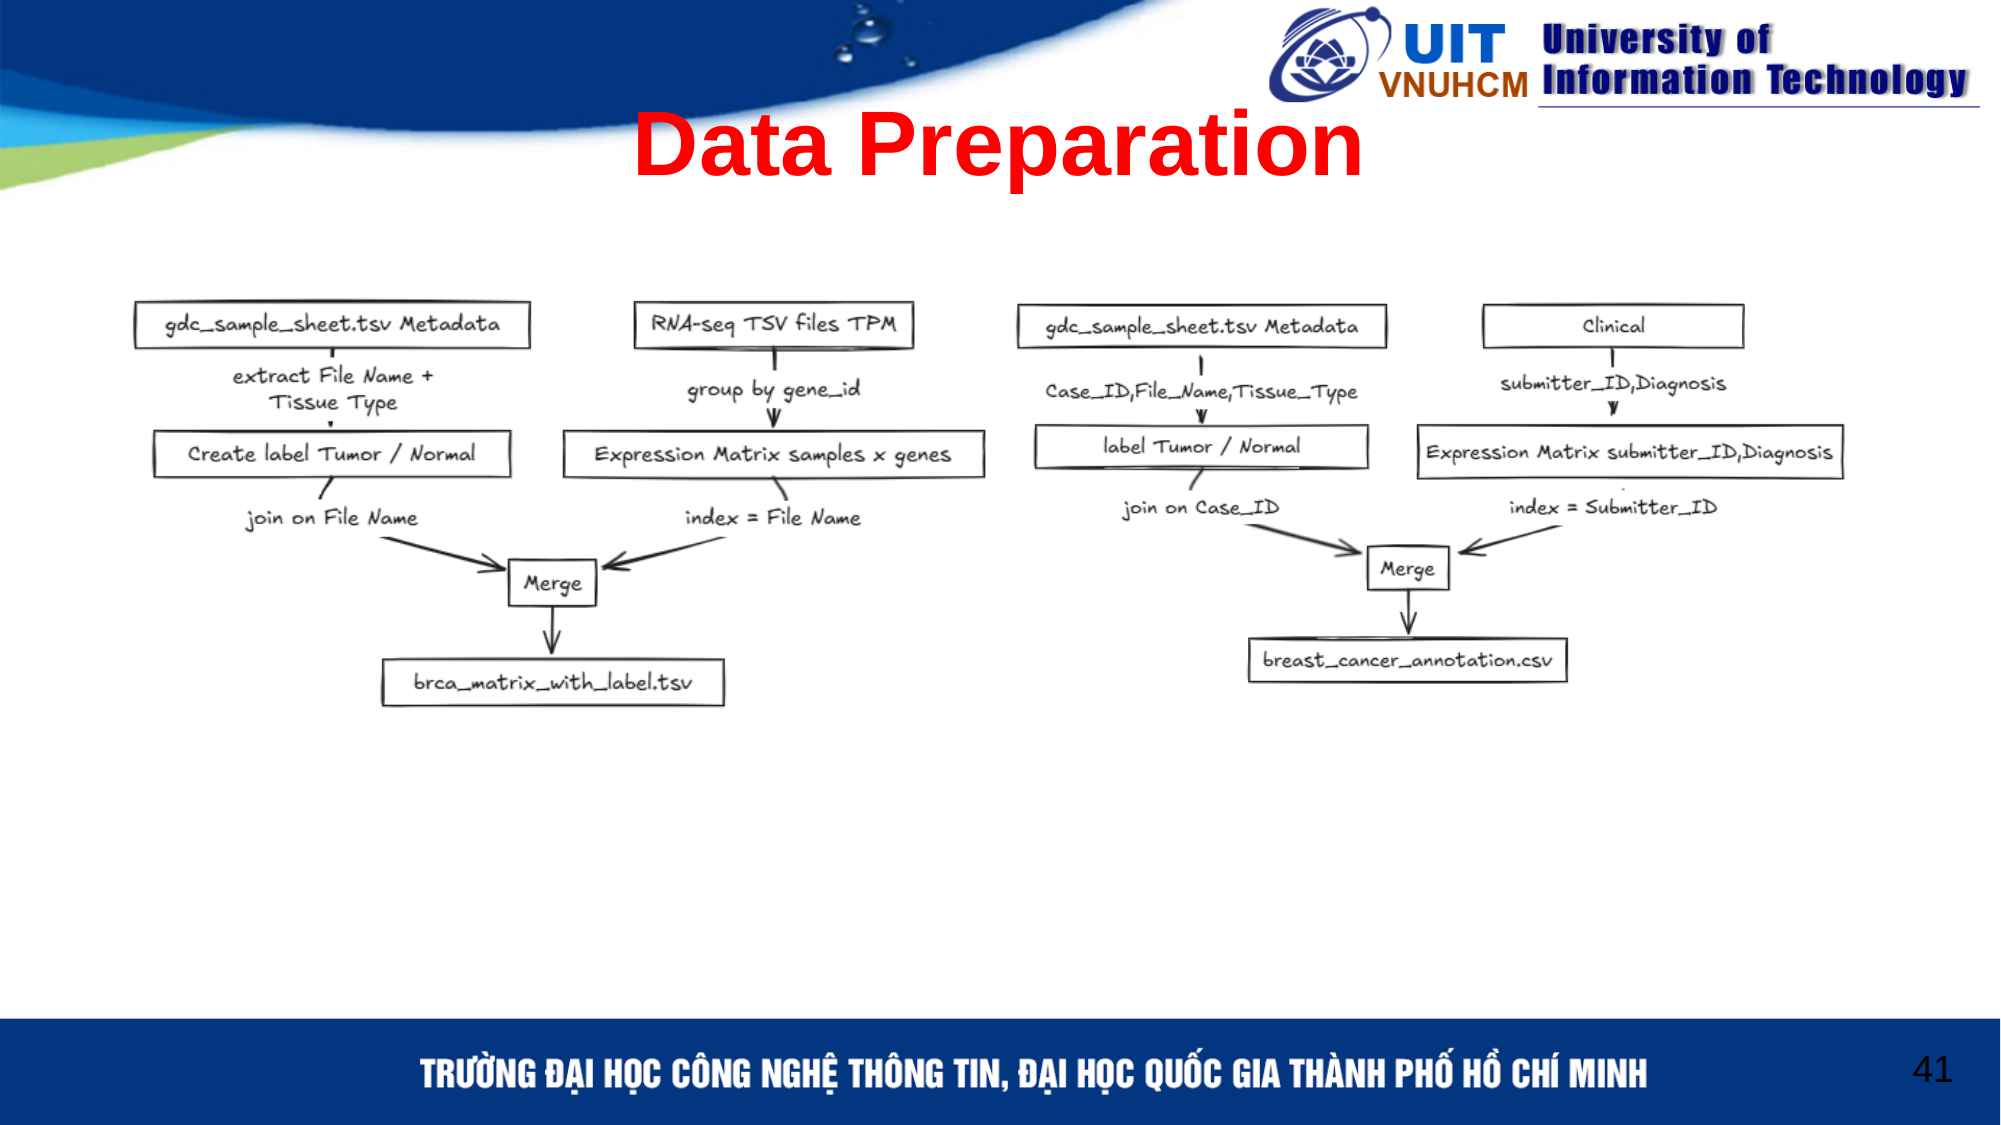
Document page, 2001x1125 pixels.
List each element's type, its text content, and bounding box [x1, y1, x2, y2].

picture [0, 0, 2001, 1125]
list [116, 280, 1001, 719]
title Data Preparation [99, 45, 1900, 233]
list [1000, 281, 1885, 704]
